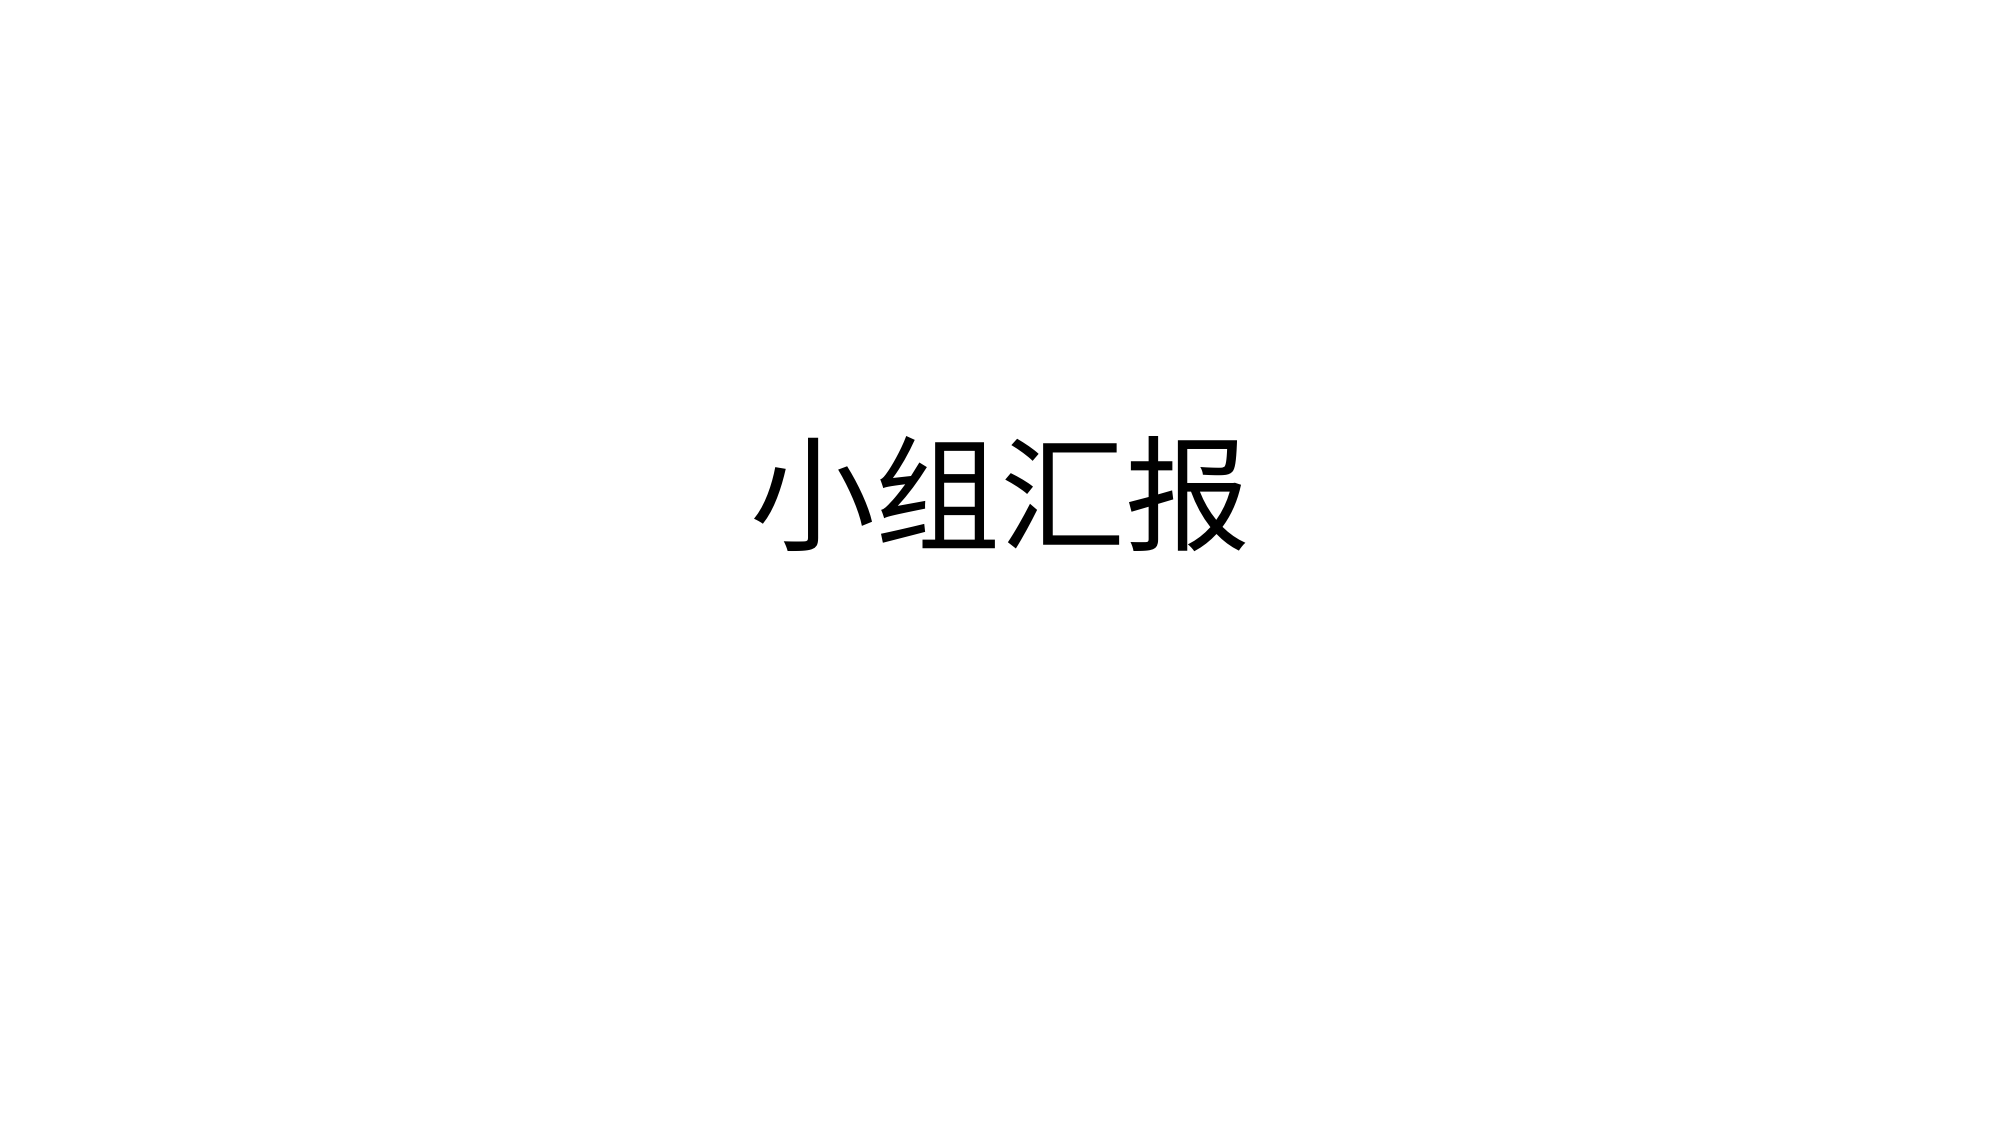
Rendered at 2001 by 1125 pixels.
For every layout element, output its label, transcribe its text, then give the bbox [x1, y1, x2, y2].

title 小组汇报 [249, 184, 1750, 576]
